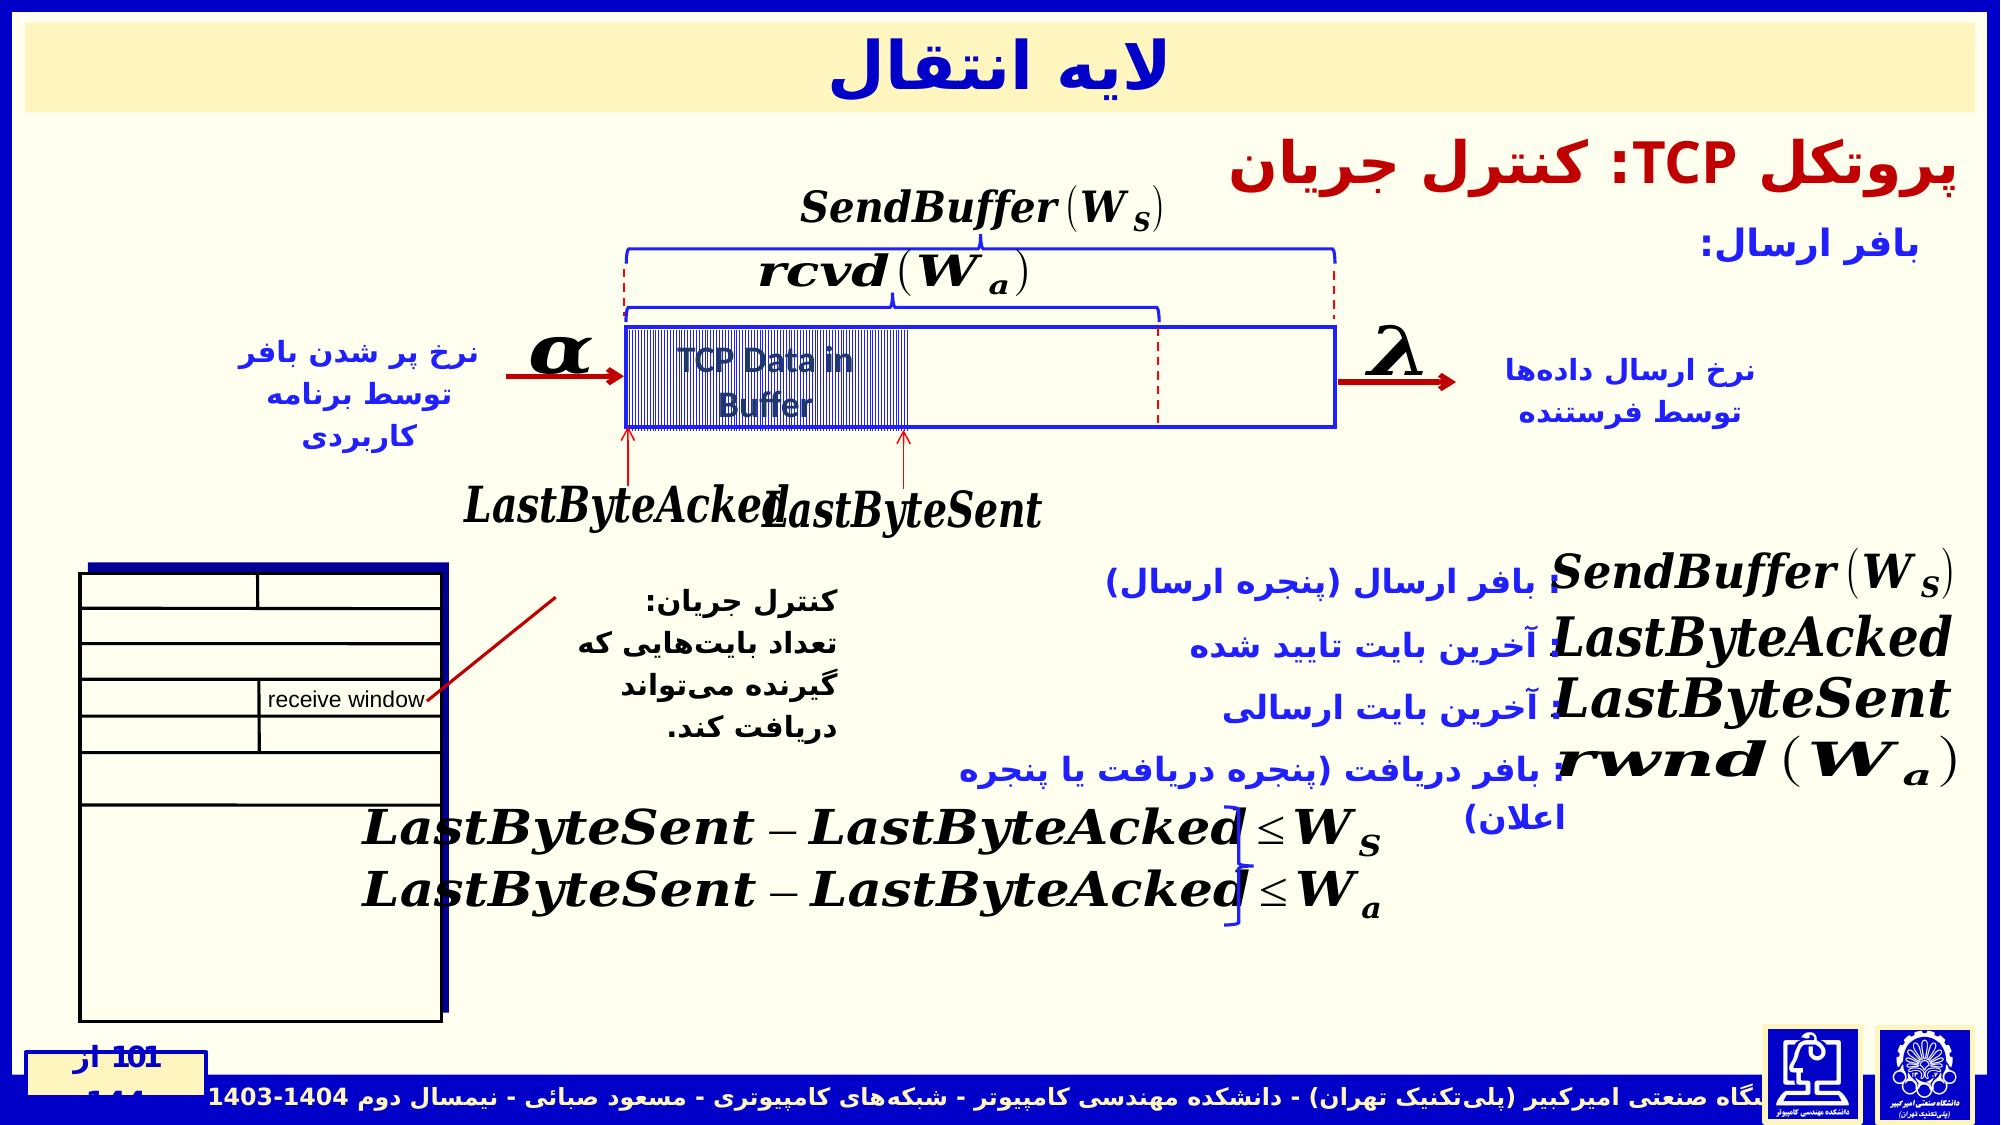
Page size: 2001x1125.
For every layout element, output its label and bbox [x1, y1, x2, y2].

text_box [886, 670, 1959, 735]
text_box [1048, 327, 1335, 431]
text_box [625, 245, 1160, 429]
text_box [884, 544, 1957, 609]
text_box [885, 608, 1958, 673]
text_box [193, 313, 625, 420]
text_box [0, 0, 2000, 1125]
text_box [889, 732, 1964, 797]
text_box [1337, 315, 1816, 437]
text_box [79, 562, 853, 1022]
text_box [623, 182, 1335, 319]
text_box [461, 426, 759, 534]
text_box [759, 429, 1048, 540]
